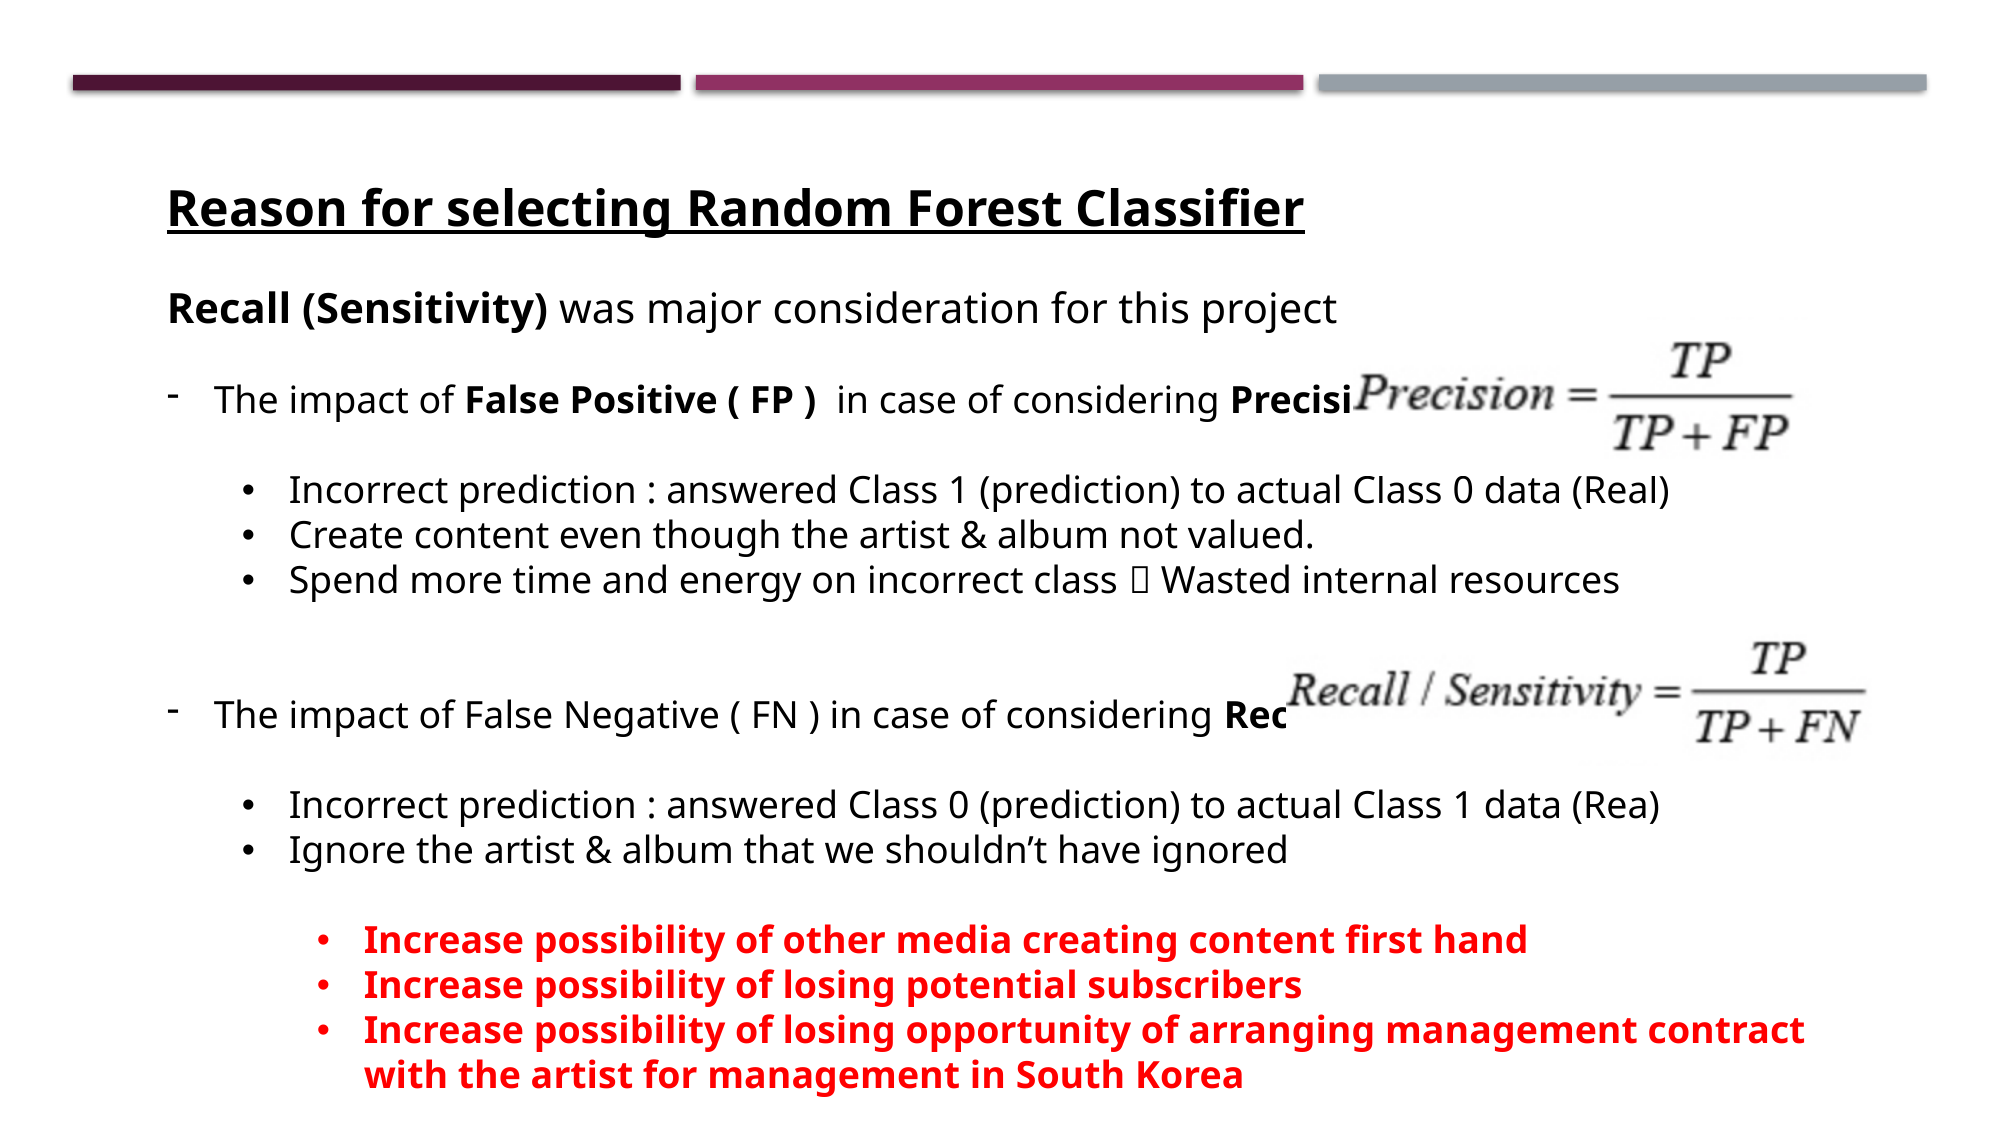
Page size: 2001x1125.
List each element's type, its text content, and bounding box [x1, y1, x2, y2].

picture [1352, 317, 1829, 476]
text_box Reason for selecting Random Forest Classifier Recall (Sensitivity) was major consideration for this project The impact of False Positive ( FP ) in case of considering Precision Incorrect prediction : answered Class 1 (prediction) to actual Class 0 data (Real) Create content even though the artist & album not valued. Spend more time and energy on incorrect class  Wasted internal resources The impact of False Negative ( FN ) in case of considering Recall Incorrect prediction : answered Class 0 (prediction) to actual Class 1 data (Rea) Ignore the artist & album that we shouldn’t have ignored Increase possibility of other media creating content first hand Increase possibility of losing potential subscribers Increase possibility of losing opportunity of arranging management contract with the artist for management in South Korea [152, 169, 1910, 1125]
picture [1285, 623, 1896, 766]
